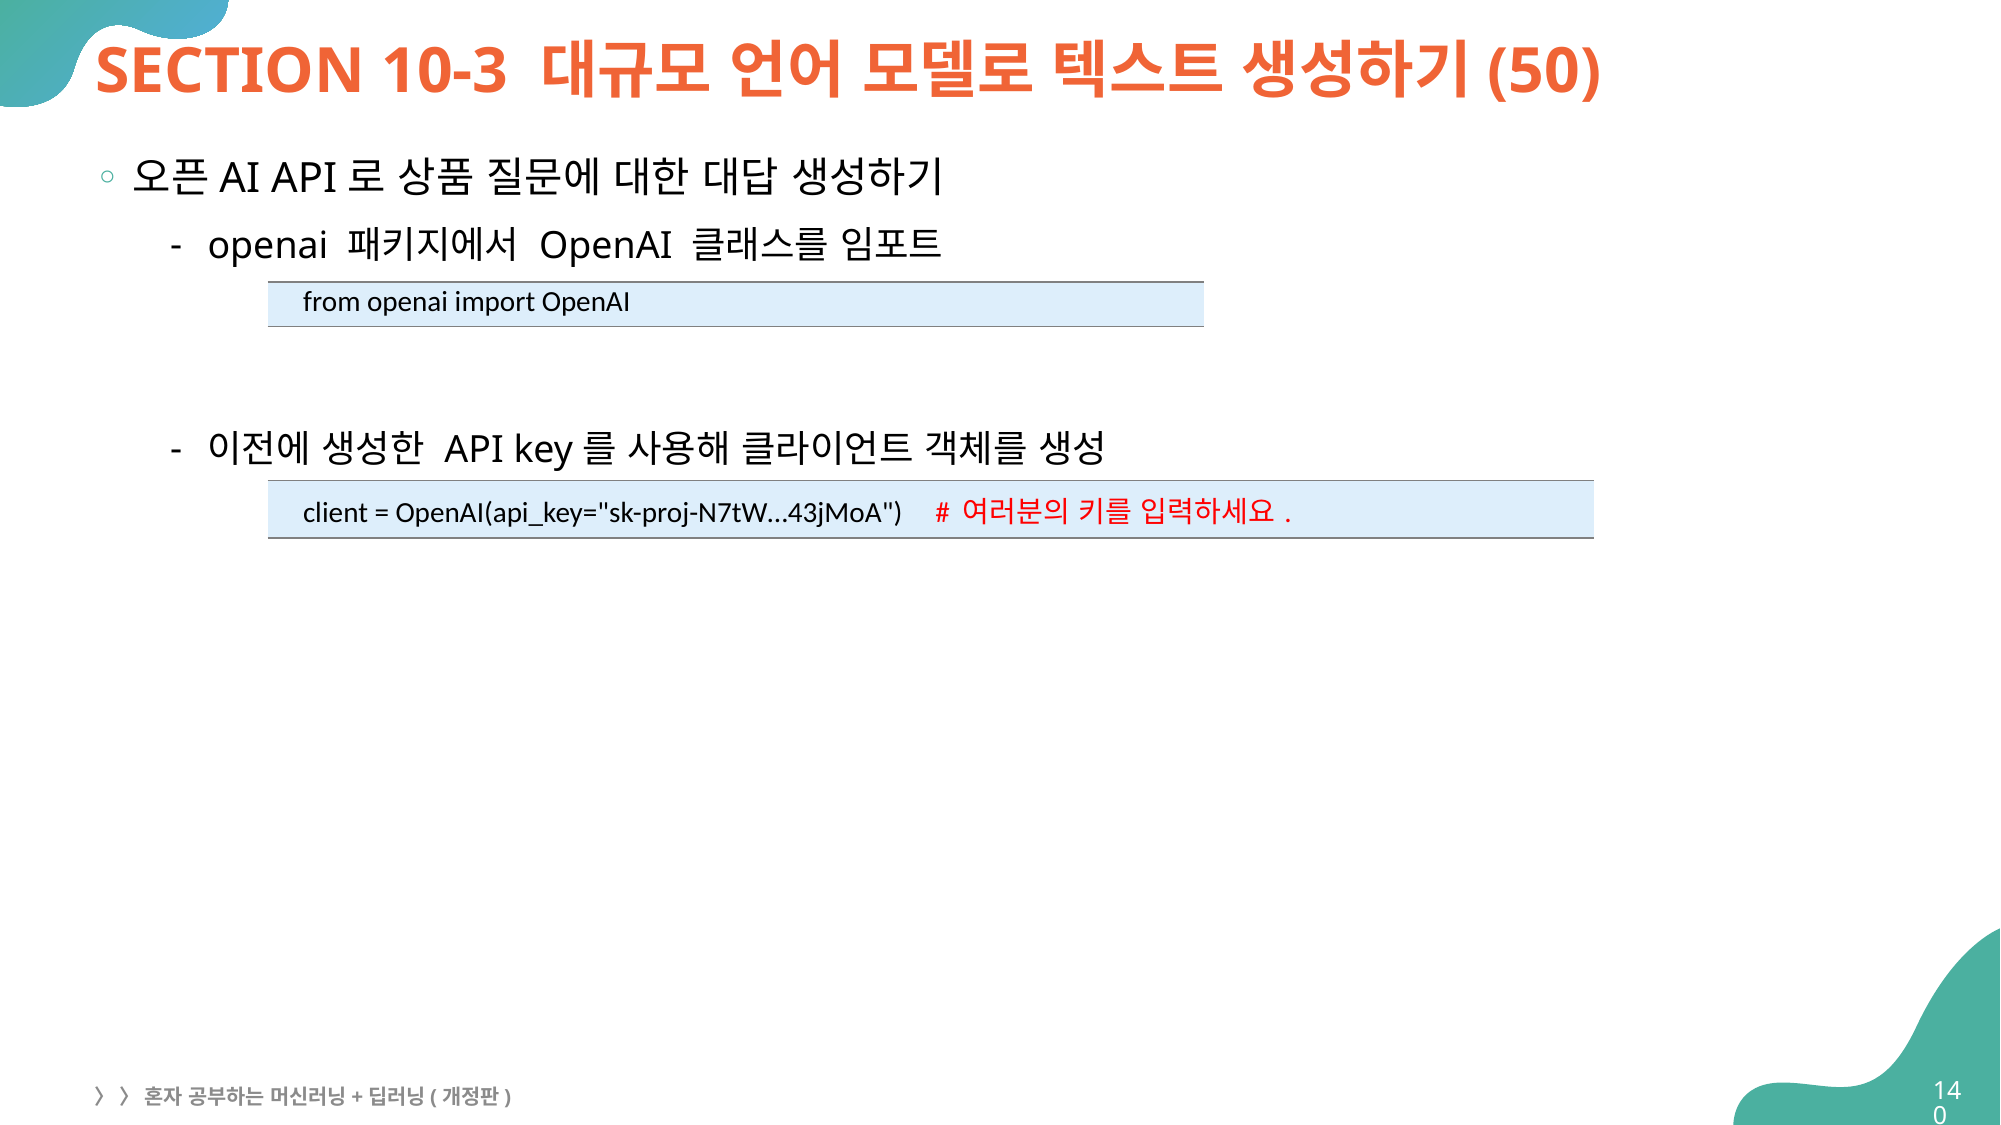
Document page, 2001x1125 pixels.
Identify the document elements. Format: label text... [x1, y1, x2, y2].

slide_number 140 [1917, 1061, 1984, 1122]
list 오픈AI API로 상품 질문에 대한 대답 생성하기 openai 패키지에서 OpenAI 클래스를 임포트 이전에 생성한 API key를 사용해 클라이언트 객체를 생성 [79, 133, 1964, 1010]
table_header from openai import OpenAI [268, 283, 1204, 326]
title SECTION 10-3 대규모 언어 모델로 텍스트 생성하기(50) [79, 17, 1931, 128]
table_header client = OpenAI(api_key="sk-proj-N7tW…43jMoA") # 여러분의 키를 입력하세요. [268, 481, 1594, 537]
footer 〉 〉 혼자 공부하는 머신러닝+딥러닝(개정판) [79, 1078, 755, 1114]
